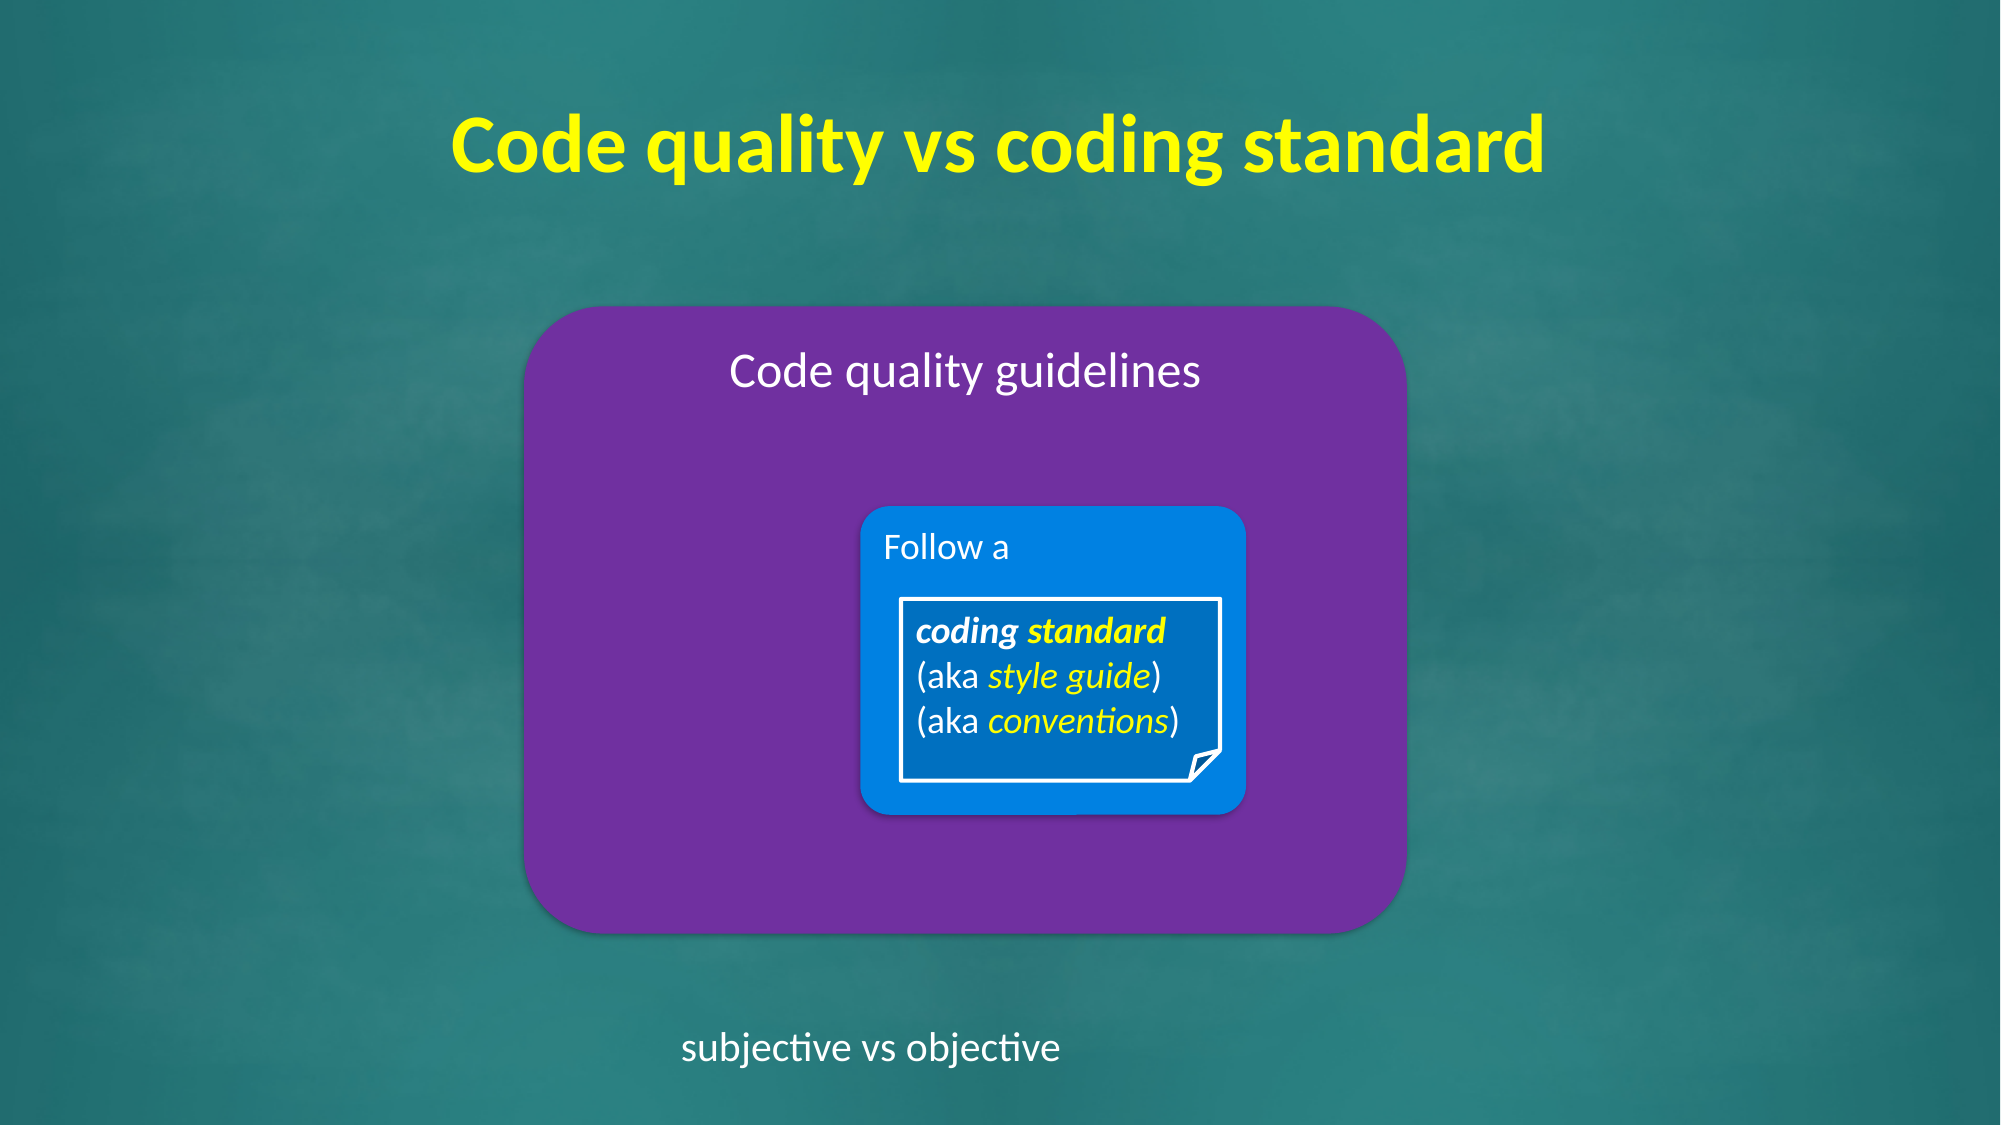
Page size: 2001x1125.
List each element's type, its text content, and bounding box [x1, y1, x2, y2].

picture [0, 0, 2001, 1125]
text_box coding standard (aka style guide) (aka conventions) [898, 596, 1223, 783]
text_box Code quality guidelines [523, 306, 1407, 934]
text_box subjective vs objective [666, 1012, 1079, 1077]
title Code quality vs coding standard [99, 45, 1900, 233]
text_box Follow a [860, 506, 1247, 815]
